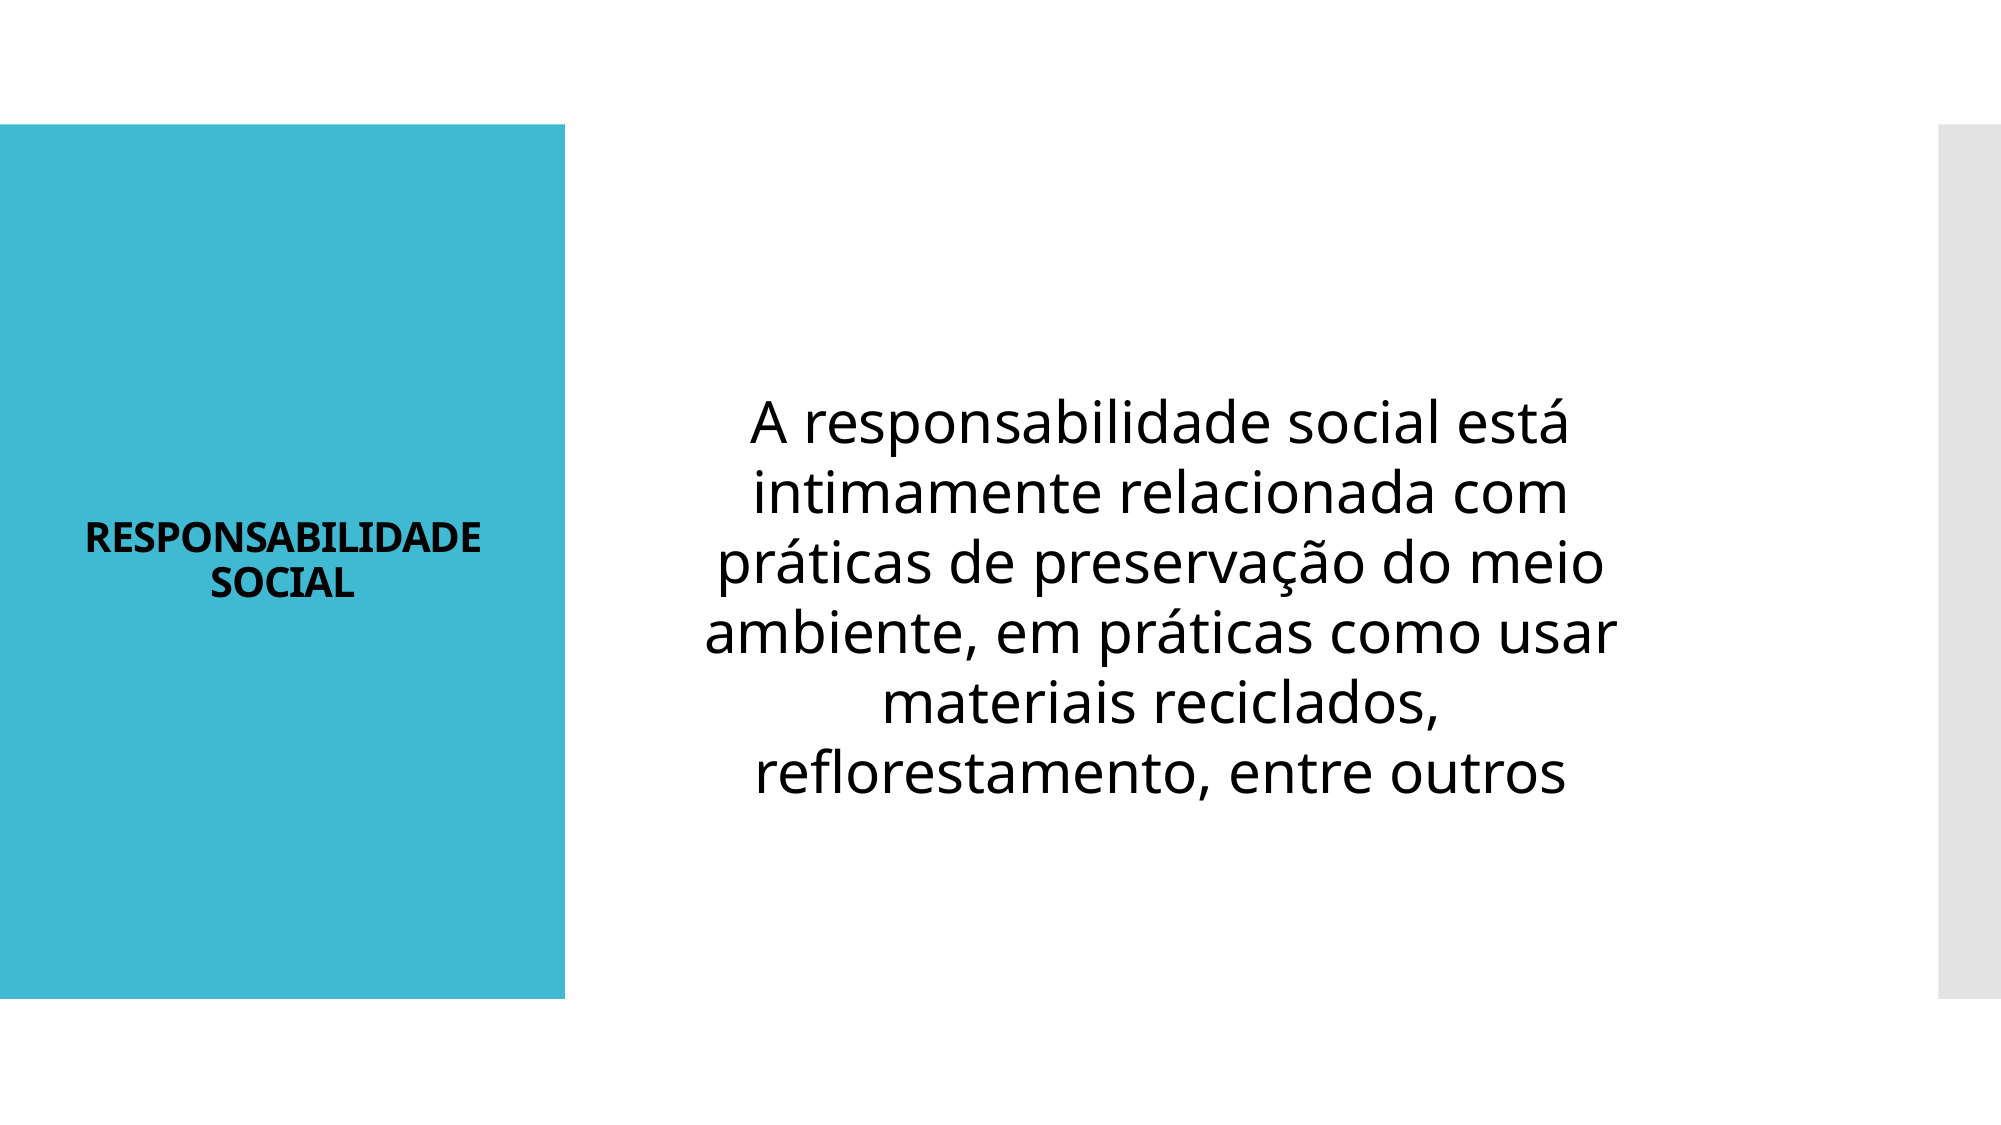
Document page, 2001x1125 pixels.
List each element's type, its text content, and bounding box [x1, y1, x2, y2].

text_box A responsabilidade social está intimamente relacionada com práticas de preservação do meio ambiente, em práticas como usar materiais reciclados, reflorestamento, entre outros [661, 377, 1662, 813]
title RESPONSABILIDADE SOCIAL [41, 184, 525, 940]
